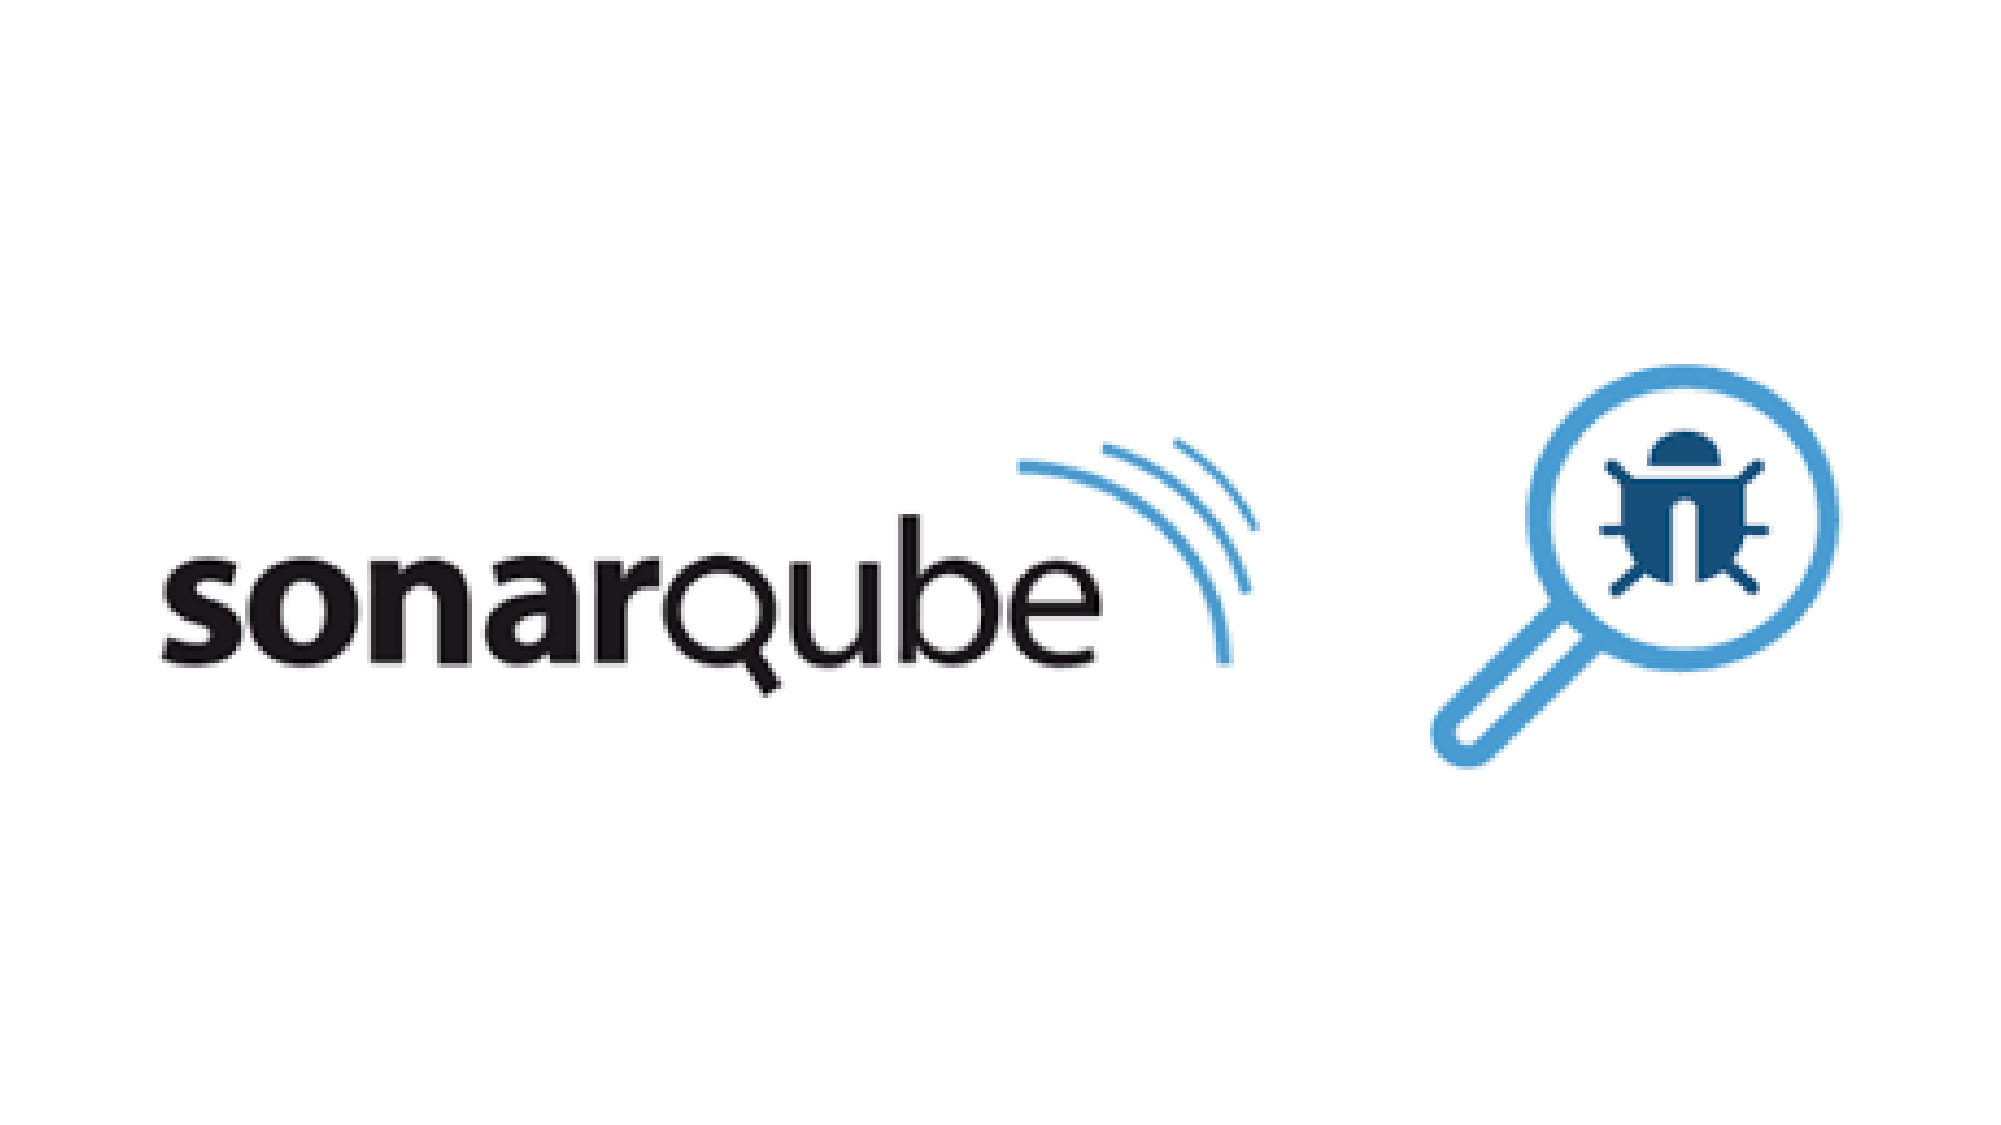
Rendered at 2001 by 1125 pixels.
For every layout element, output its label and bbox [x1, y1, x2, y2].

picture [102, 330, 1909, 848]
